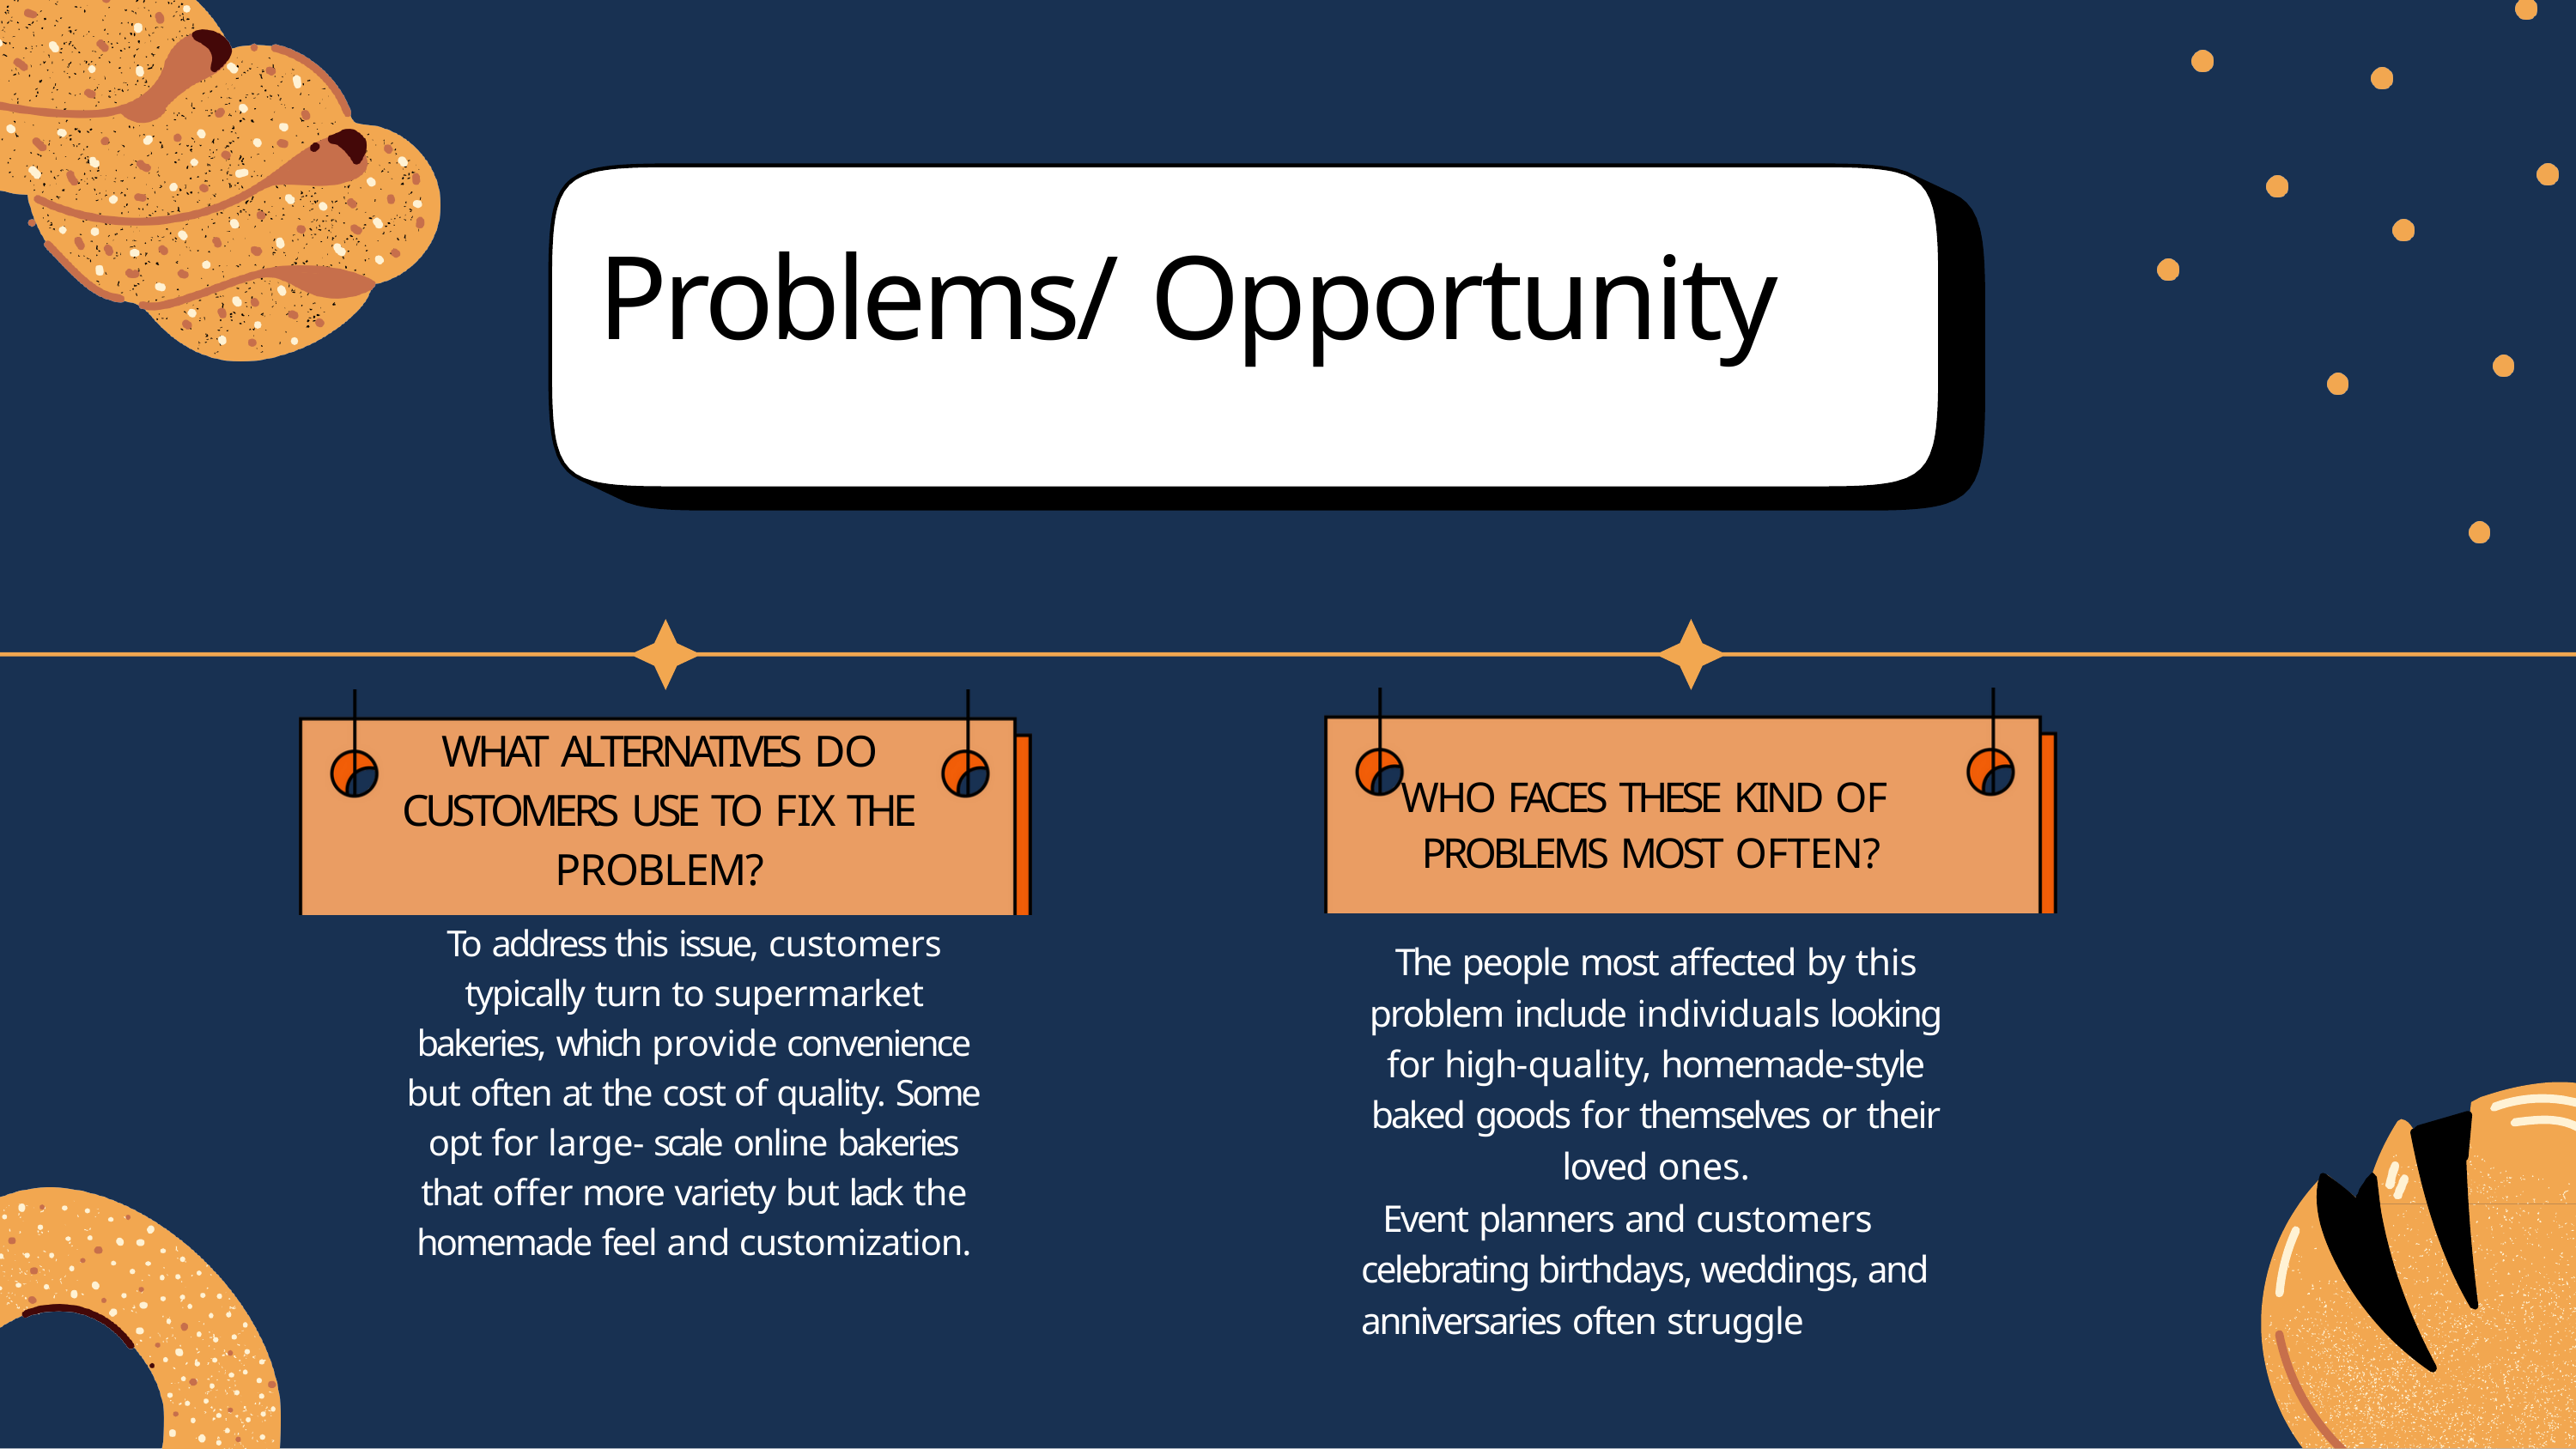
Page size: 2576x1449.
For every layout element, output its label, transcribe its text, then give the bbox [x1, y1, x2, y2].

picture [299, 689, 1032, 915]
picture [0, 1187, 281, 1449]
picture [1324, 688, 2057, 914]
picture [2371, 67, 2393, 90]
picture [2191, 49, 2214, 72]
picture [2266, 174, 2288, 197]
text_box The people most affected by this problem include individuals looking for high-quality, homemade-style baked goods for themselves or their loved ones. Event planners and customers celebrating birthdays, weddings, and anniversaries often struggle [1352, 931, 1959, 1342]
picture [2157, 258, 2179, 281]
picture [0, 0, 440, 361]
picture [2537, 163, 2559, 186]
text_box WHAT ALTERNATIVES DO CUSTOMERS USE TO FIX THE PROBLEM? To address this issue, customers typically turn to supermarket bakeries, which provide convenience but often at the cost of quality. Some opt for large- scale online bakeries that offer more variety but lack the homemade feel and customization. [389, 922, 992, 1263]
picture [2492, 355, 2515, 377]
picture [2515, 0, 2537, 21]
picture [2326, 372, 2349, 395]
picture [2392, 219, 2415, 242]
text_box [548, 163, 1986, 512]
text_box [2260, 1082, 2576, 1449]
picture [2468, 521, 2491, 544]
text_box [0, 619, 2576, 688]
title Problems/ Opportunity [112, 83, 1917, 466]
